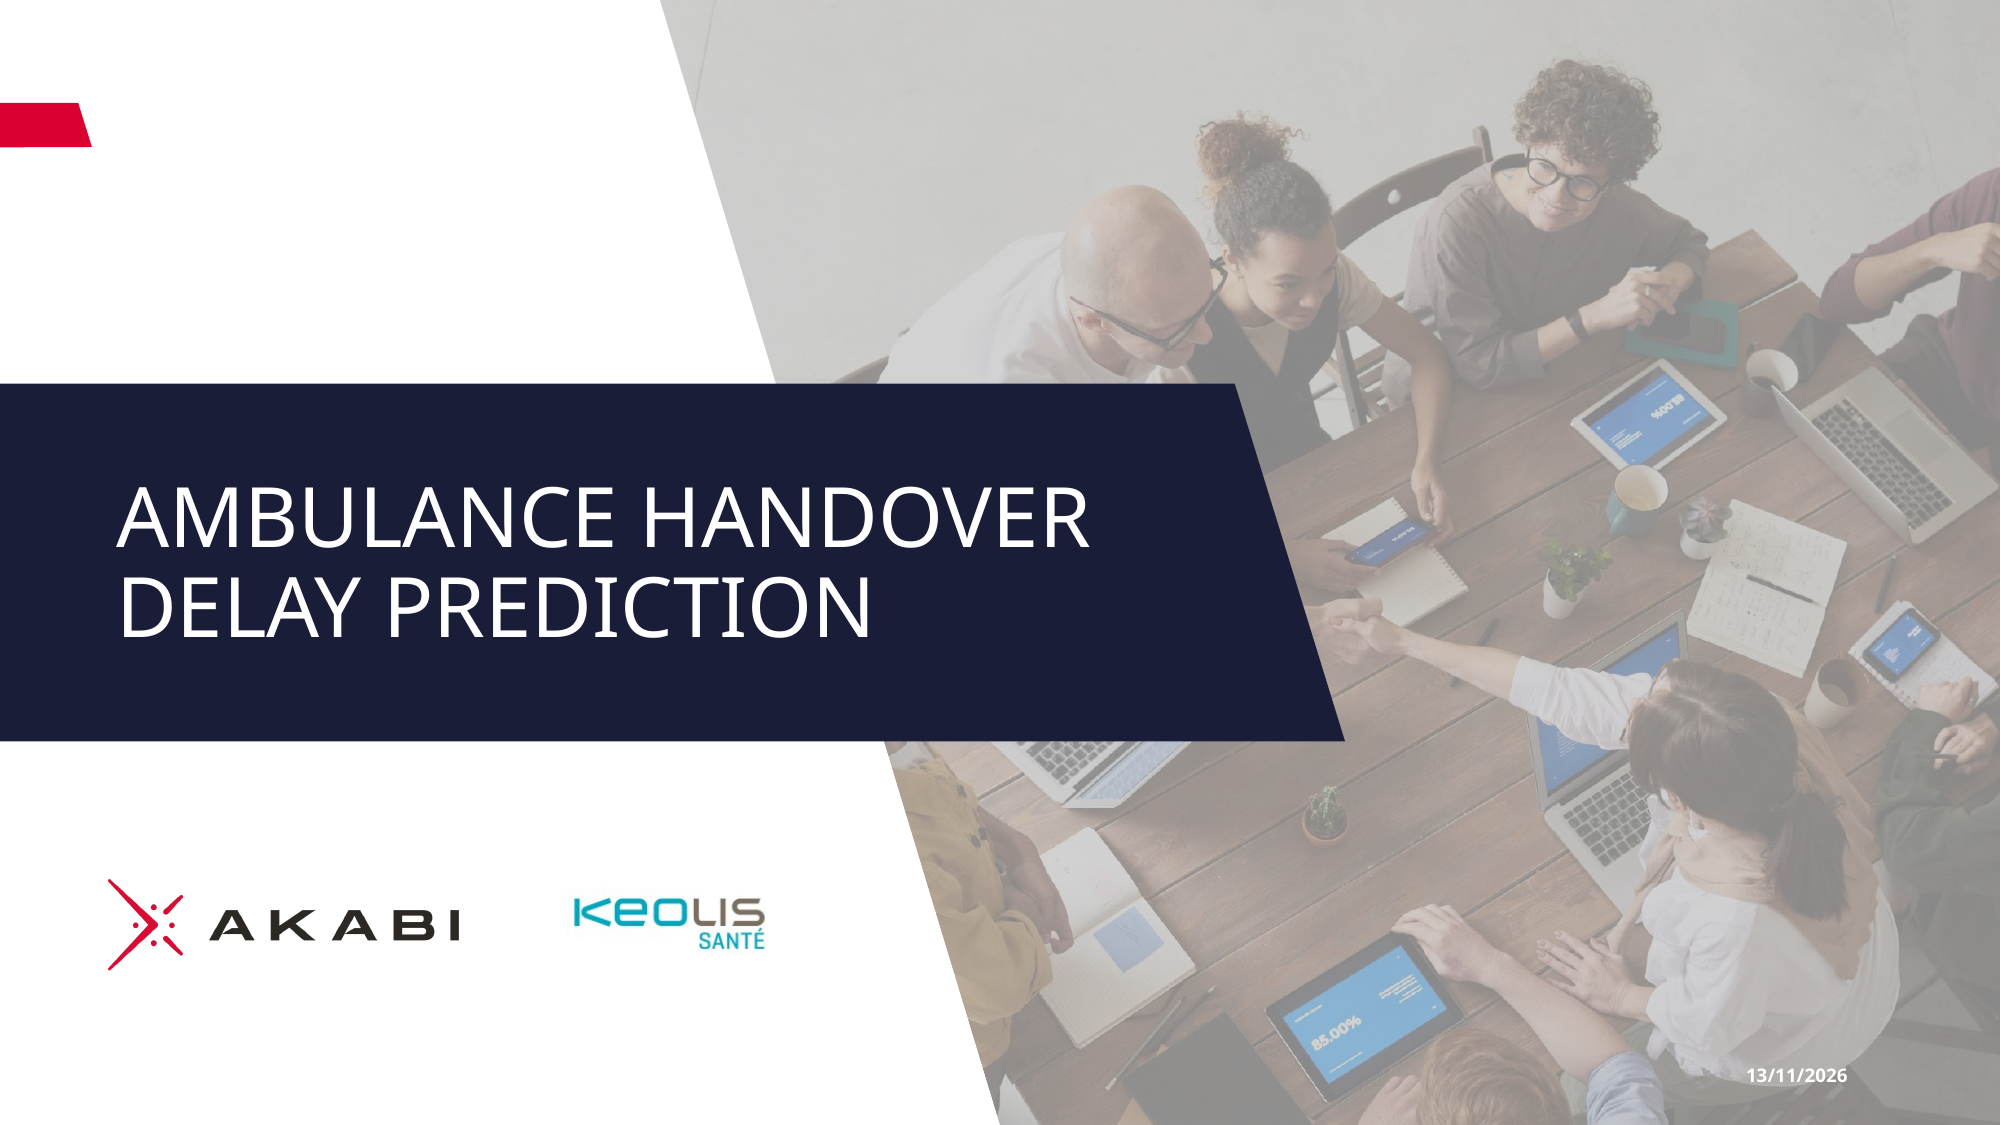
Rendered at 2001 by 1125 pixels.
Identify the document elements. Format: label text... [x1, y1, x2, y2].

title AMBULANCE handover DELAY PREDICTION [100, 506, 1259, 626]
picture [0, 835, 774, 1015]
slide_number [1412, 1046, 1863, 1107]
